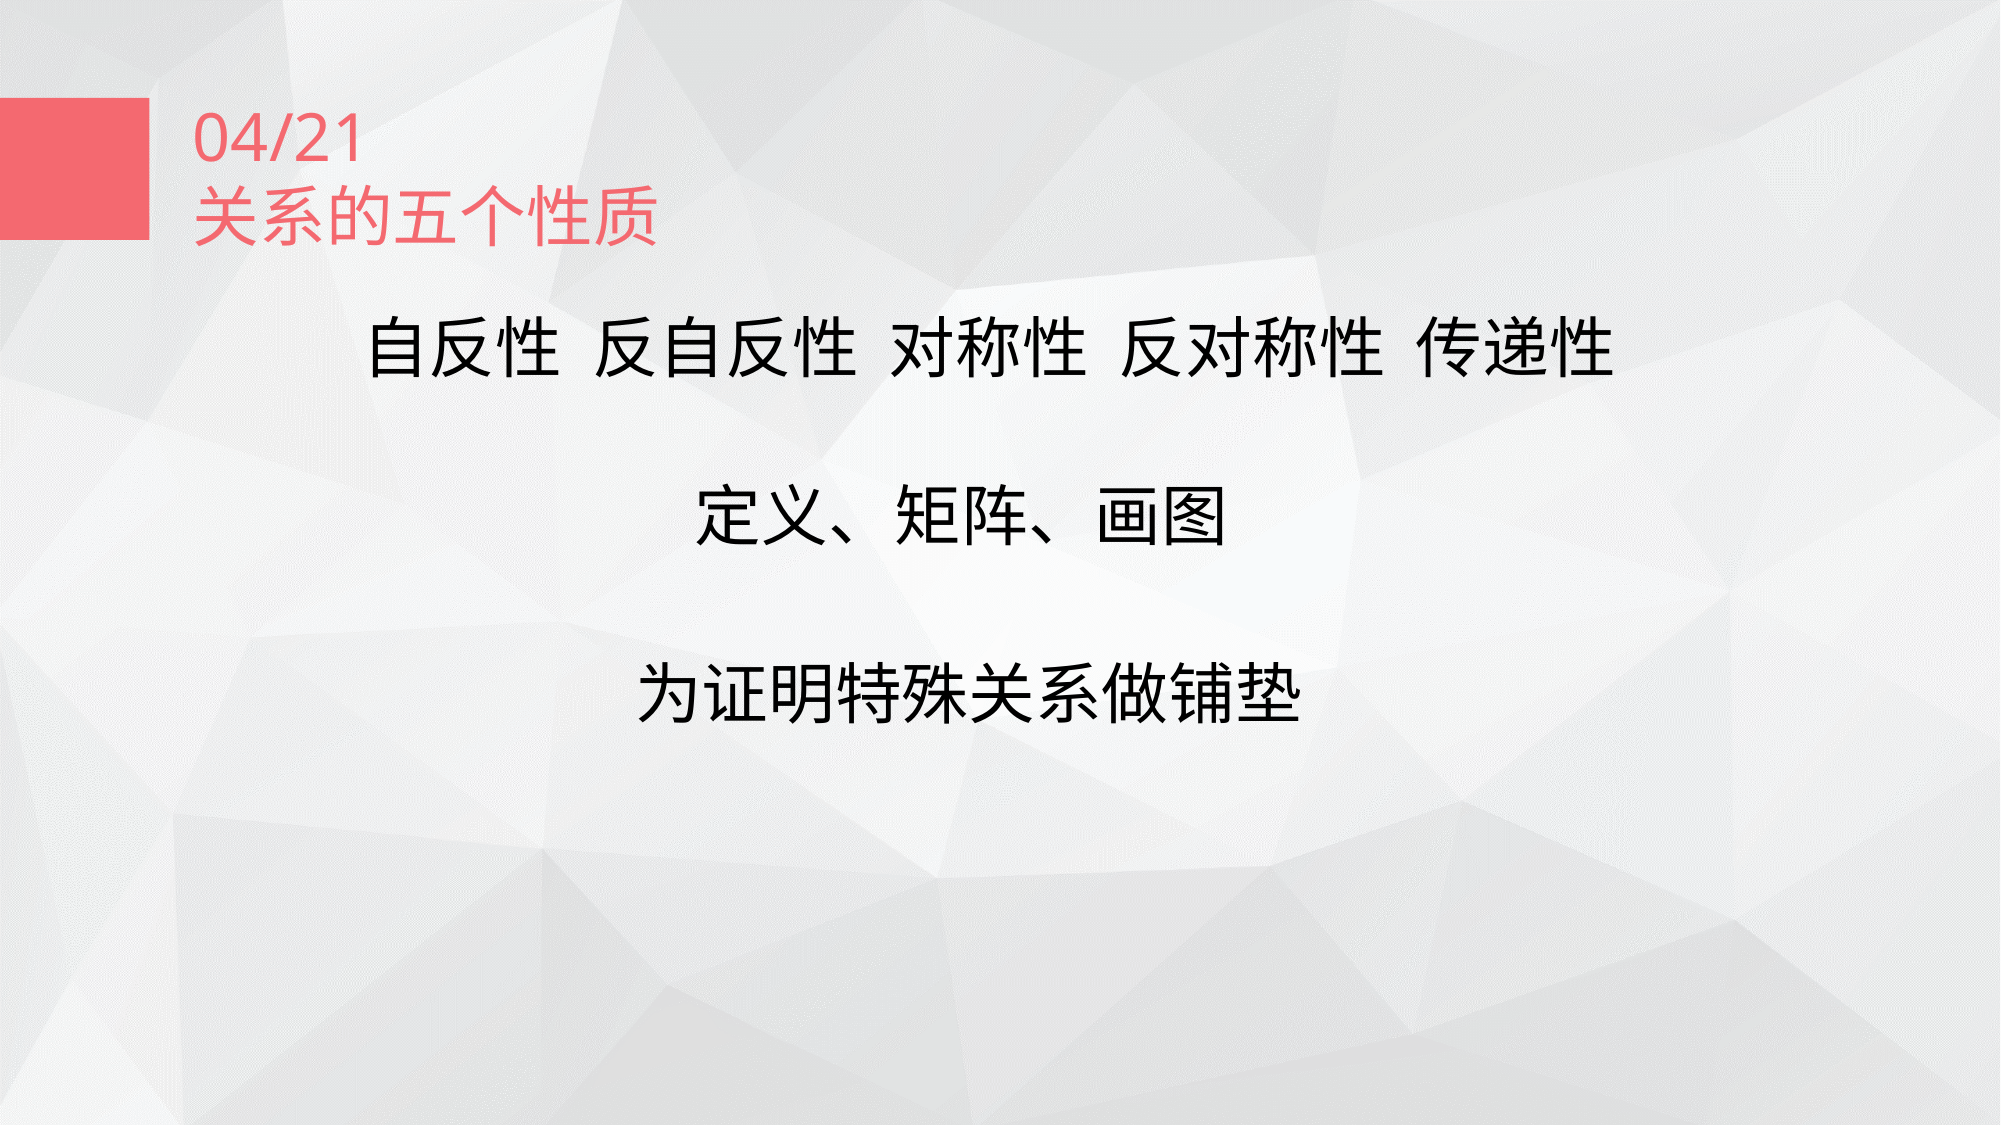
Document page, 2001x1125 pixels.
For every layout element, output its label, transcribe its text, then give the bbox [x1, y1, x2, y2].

picture [0, 0, 2001, 1125]
text_box 为证明特殊关系做铺垫 [620, 644, 1392, 739]
text_box 定义、矩阵、画图 [679, 466, 1255, 562]
text_box 自反性 反自反性 对称性 反对称性 传递性 [347, 298, 1767, 393]
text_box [0, 87, 1058, 265]
